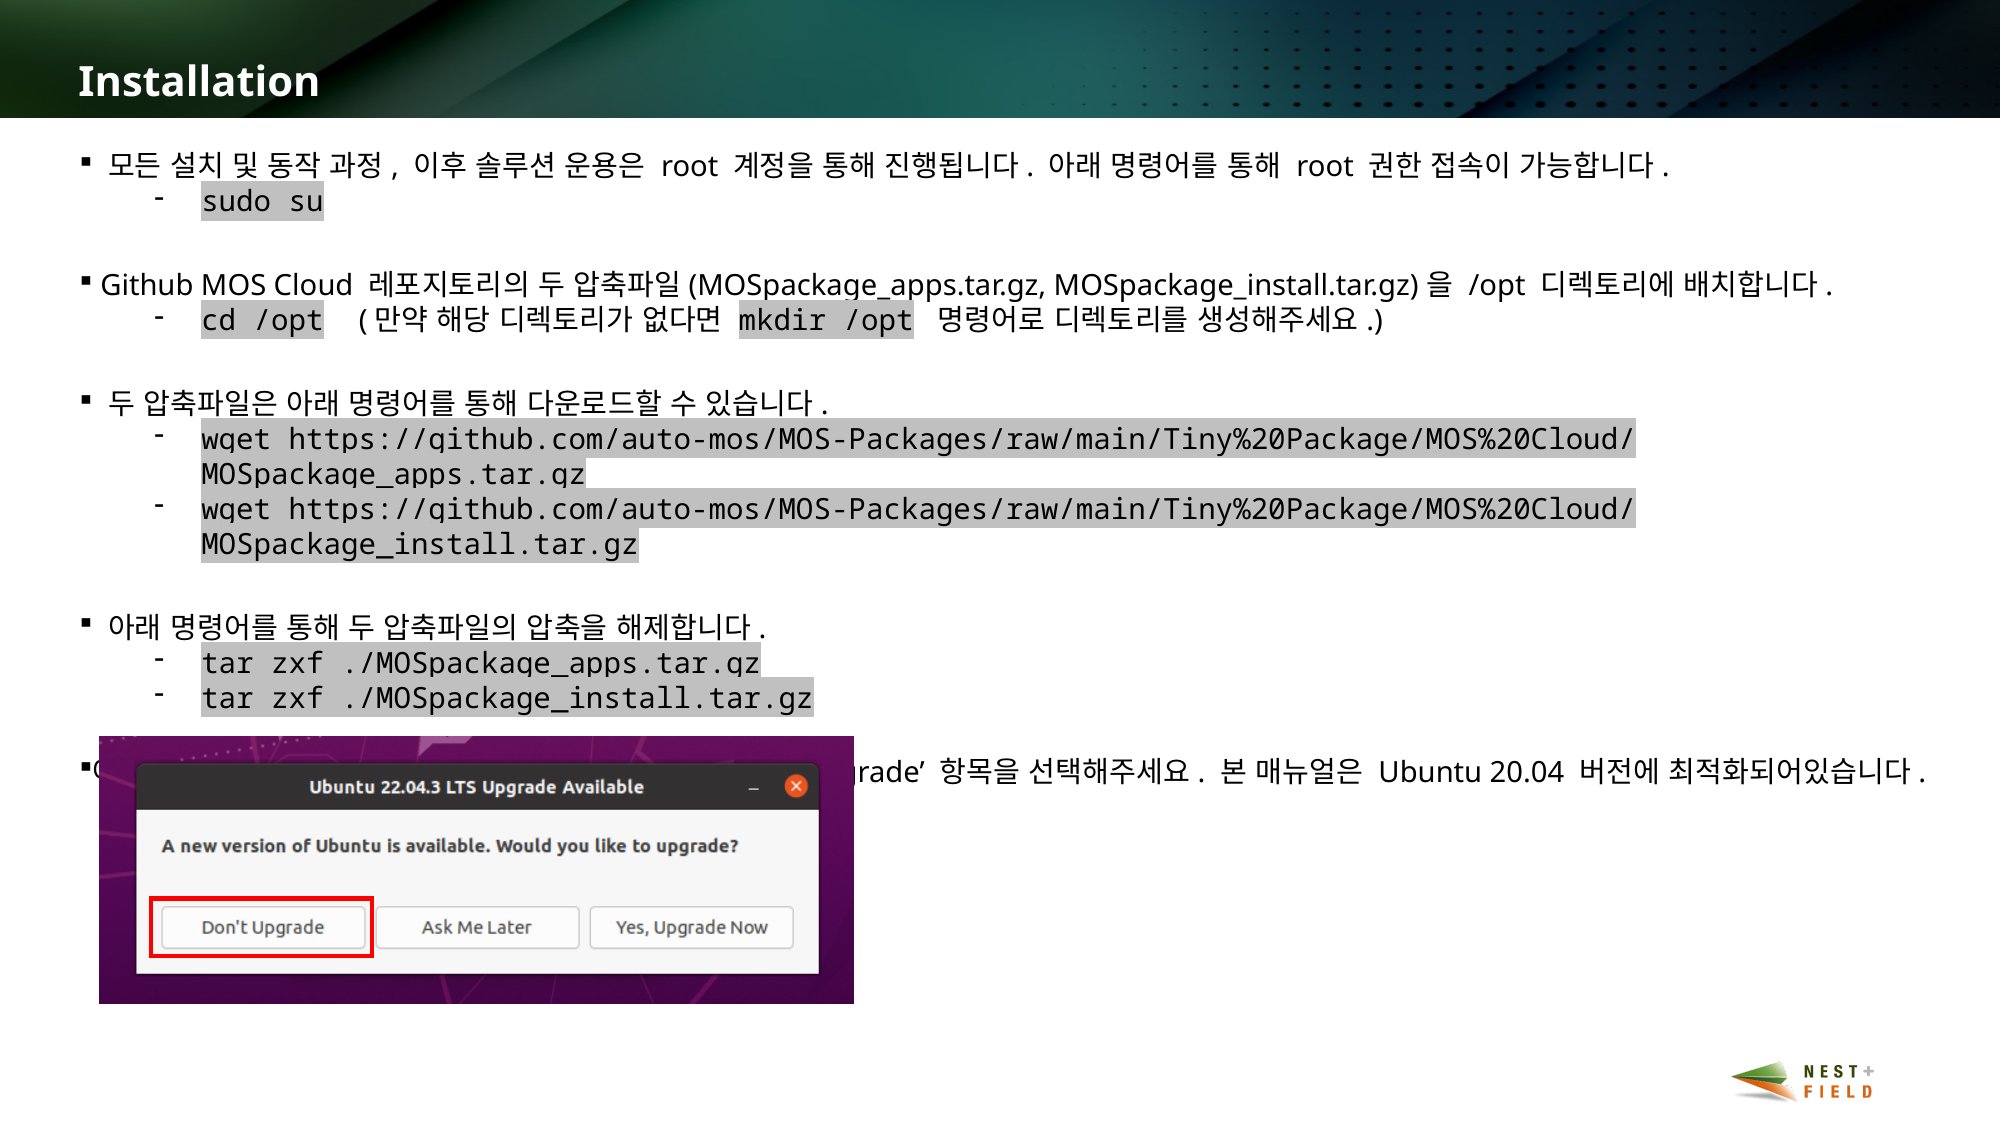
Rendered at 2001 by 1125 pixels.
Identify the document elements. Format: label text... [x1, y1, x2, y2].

text_box 모든 설치 및 동작 과정, 이후 솔루션 운용은 root 계정을 통해 진행됩니다. 아래 명령어를 통해 root 권한 접속이 가능합니다. sudo su Github MOS Cloud 레포지토리의 두 압축파일(MOSpackage_apps.tar.gz, MOSpackage_install.tar.gz)을 /opt 디렉토리에 배치합니다. cd /opt (만약 해당 디렉토리가 없다면 mkdir /opt 명령어로 디렉토리를 생성해주세요.) 두 압축파일은 아래 명령어를 통해 다운로드할 수 있습니다. wget https://github.com/auto-mos/MOS-Packages/raw/main/Tiny%20Package/MOS%20Cloud/MOSpackage_apps.tar.gz wget https://github.com/auto-mos/MOS-Packages/raw/main/Tiny%20Package/MOS%20Cloud/MOSpackage_install.tar.gz 아래 명령어를 통해 두 압축파일의 압축을 해제합니다. tar zxf ./MOSpackage_apps.tar.gz tar zxf ./MOSpackage_install.tar.gz 아래 문구와 같이 OS 업그레이드 창 출력 시 좌측 ‘Don’t Upgrade’ 항목을 선택해주세요. 본 매뉴얼은 Ubuntu 20.04 버전에 최적화되어있습니다. [64, 138, 2000, 1125]
picture [0, 0, 2000, 118]
picture [99, 736, 854, 1004]
text_box Installation [63, 47, 1075, 113]
